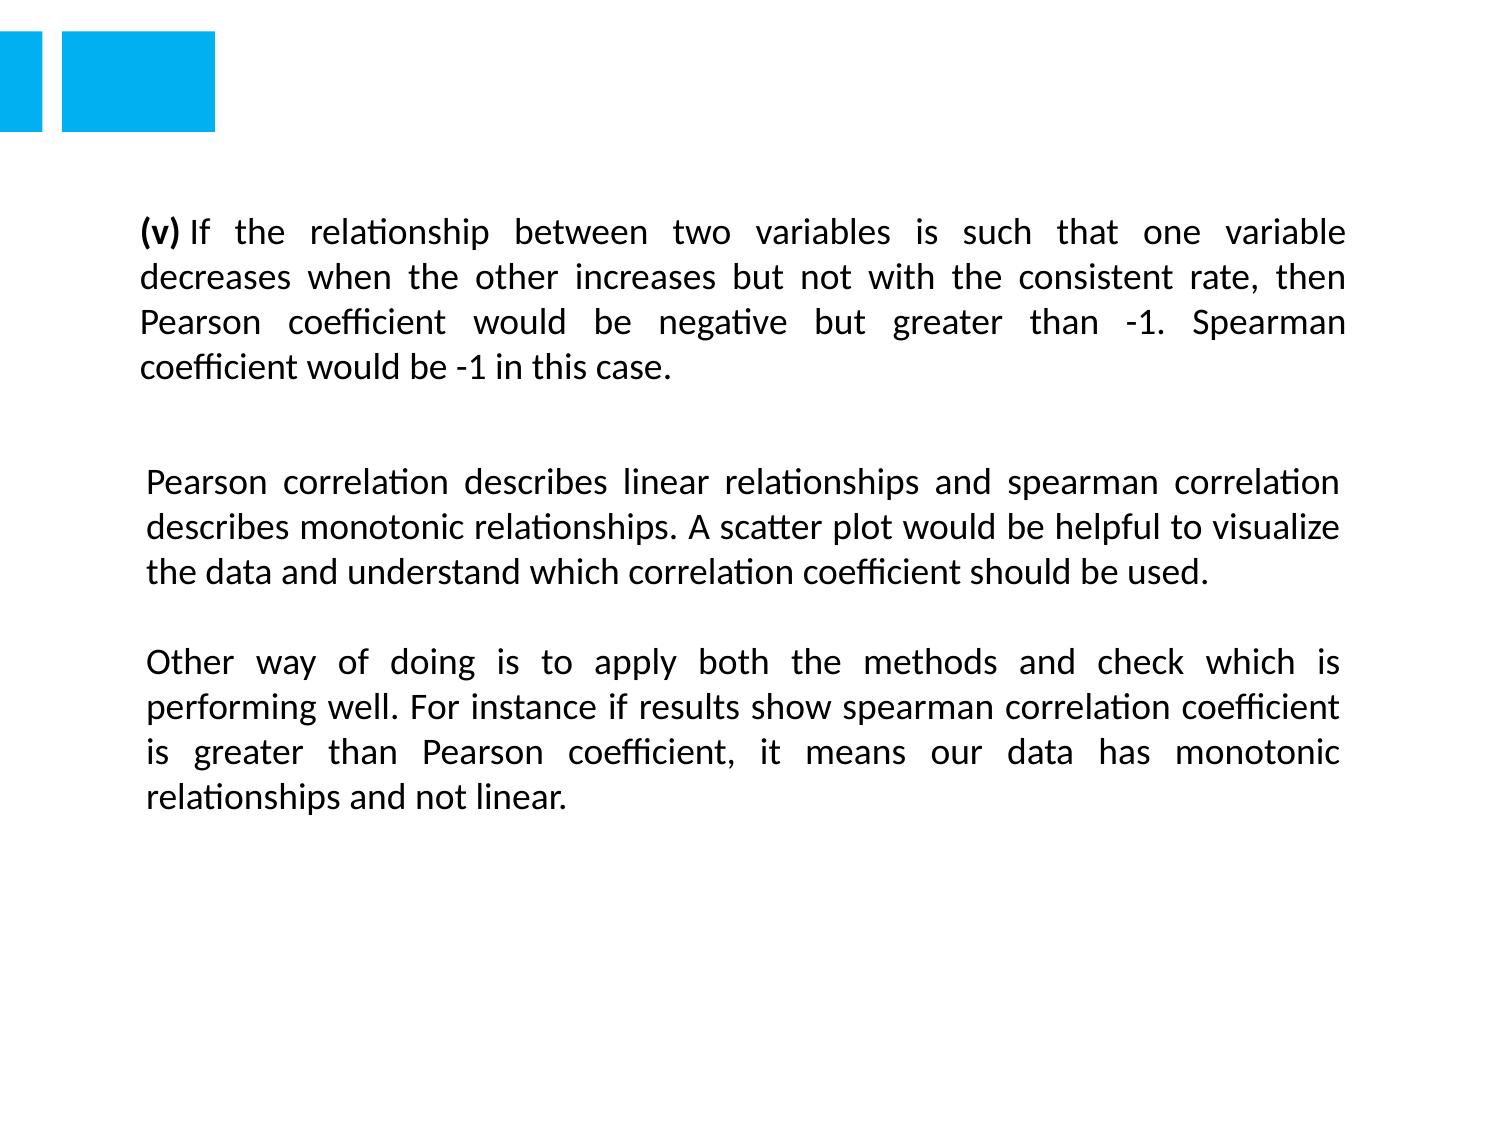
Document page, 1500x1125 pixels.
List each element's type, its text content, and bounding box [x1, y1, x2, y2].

text_box Pearson correlation describes linear relationships and spearman correlation describes monotonic relationships. A scatter plot would be helpful to visualize the data and understand which correlation coefficient should be used. Other way of doing is to apply both the methods and check which is performing well. For instance if results show spearman correlation coefficient is greater than Pearson coefficient, it means our data has monotonic relationships and not linear. [131, 449, 1357, 825]
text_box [0, 31, 216, 133]
text_box (v) If the relationship between two variables is such that one variable decreases when the other increases but not with the consistent rate, then Pearson coefficient would be negative but greater than -1. Spearman coefficient would be -1 in this case. [125, 199, 1363, 395]
